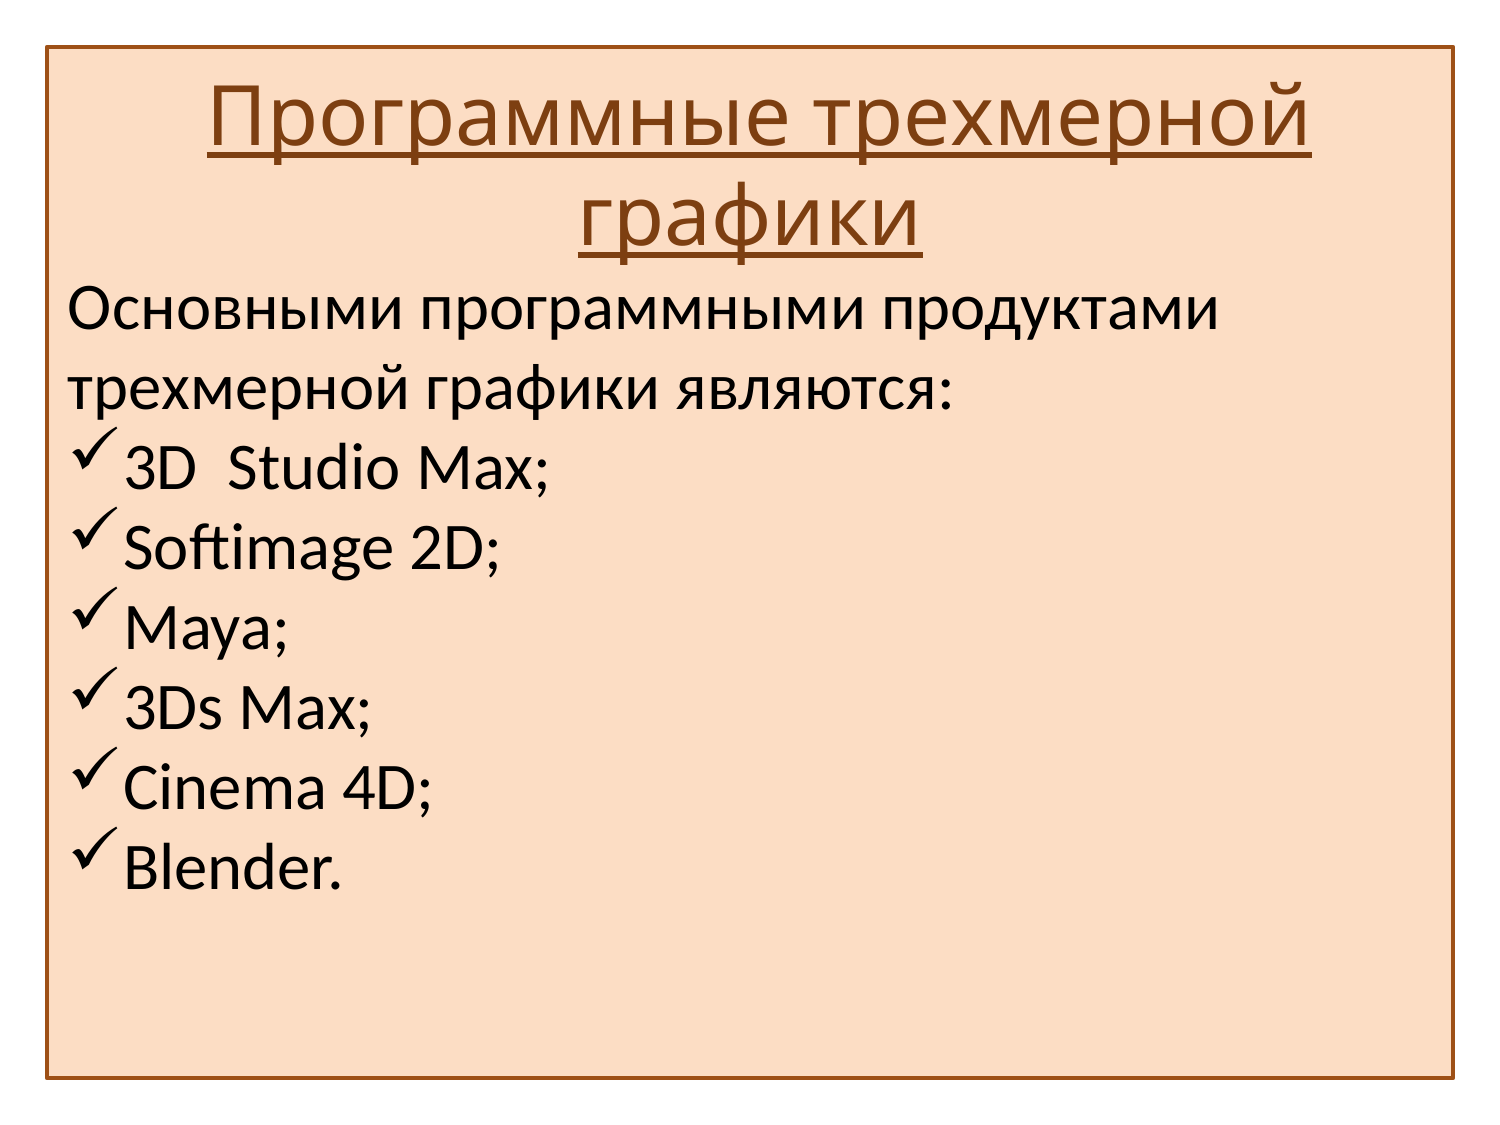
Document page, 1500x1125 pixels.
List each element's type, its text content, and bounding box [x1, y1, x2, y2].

text_box Основными программными продуктами трехмерной графики являются: 3D Studio Max; Softimage 2D; Maya; 3Ds Max; Cinema 4D; Blender. [53, 255, 1436, 990]
text_box [45, 45, 1455, 1080]
text_box Программные трехмерной графики [53, 54, 1447, 270]
